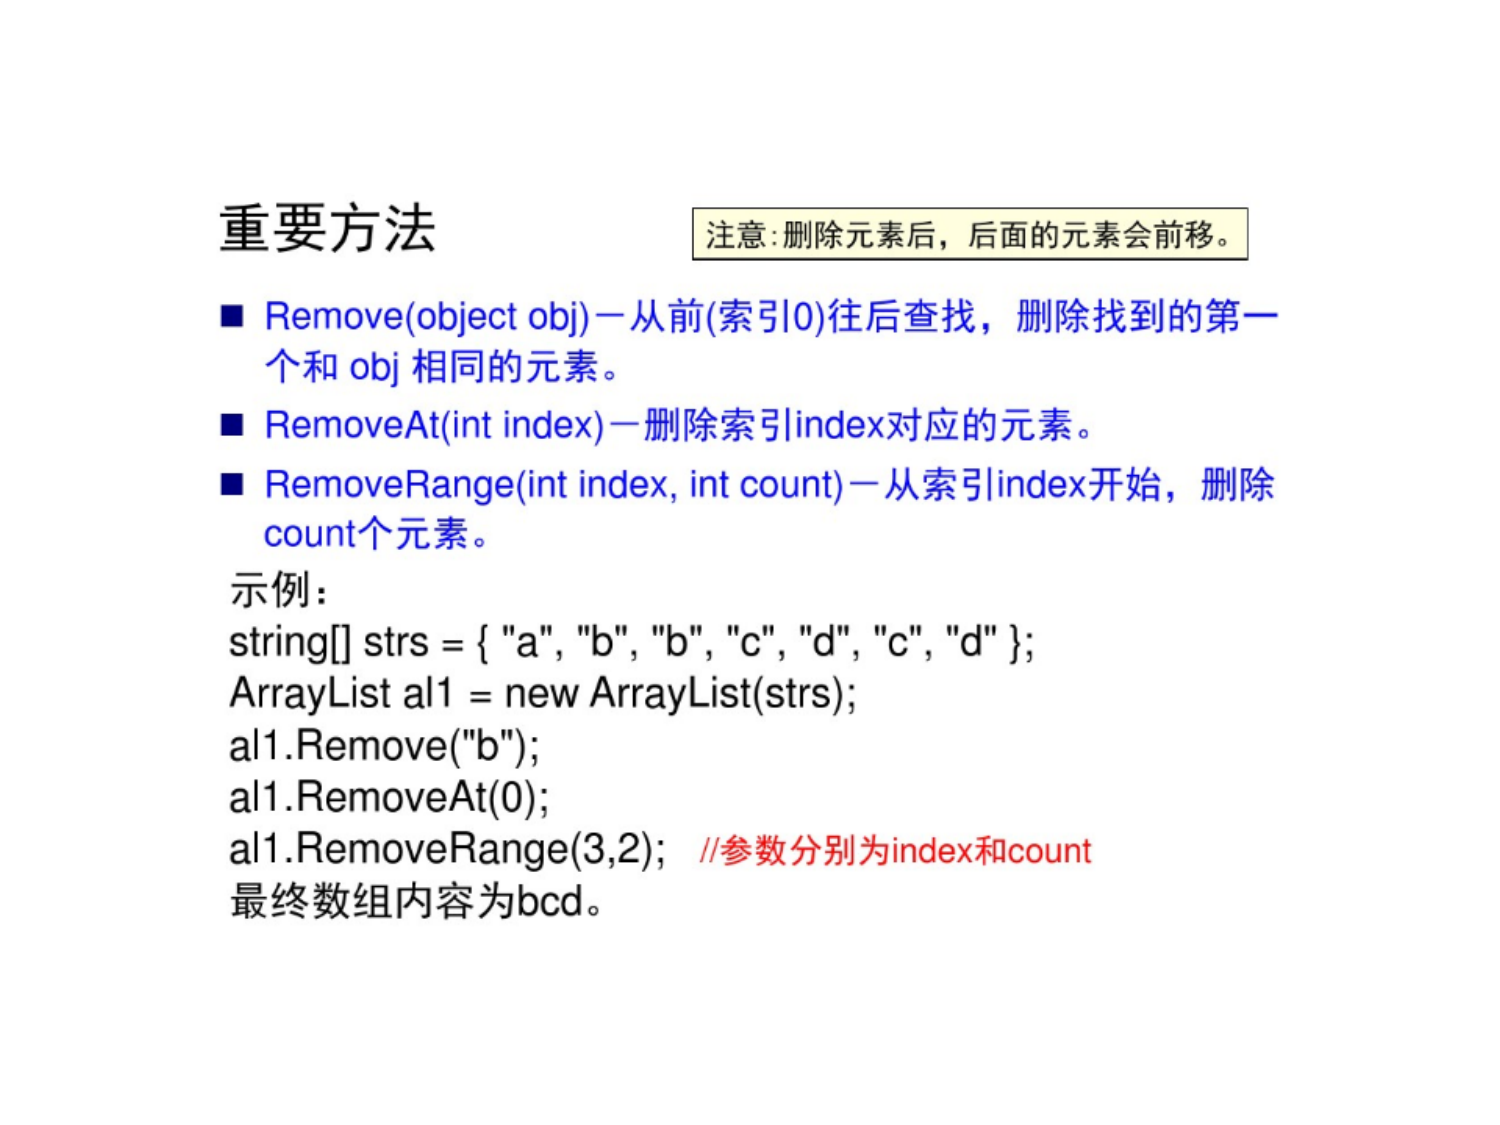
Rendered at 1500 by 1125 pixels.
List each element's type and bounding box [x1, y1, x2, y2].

picture [125, 177, 1375, 948]
